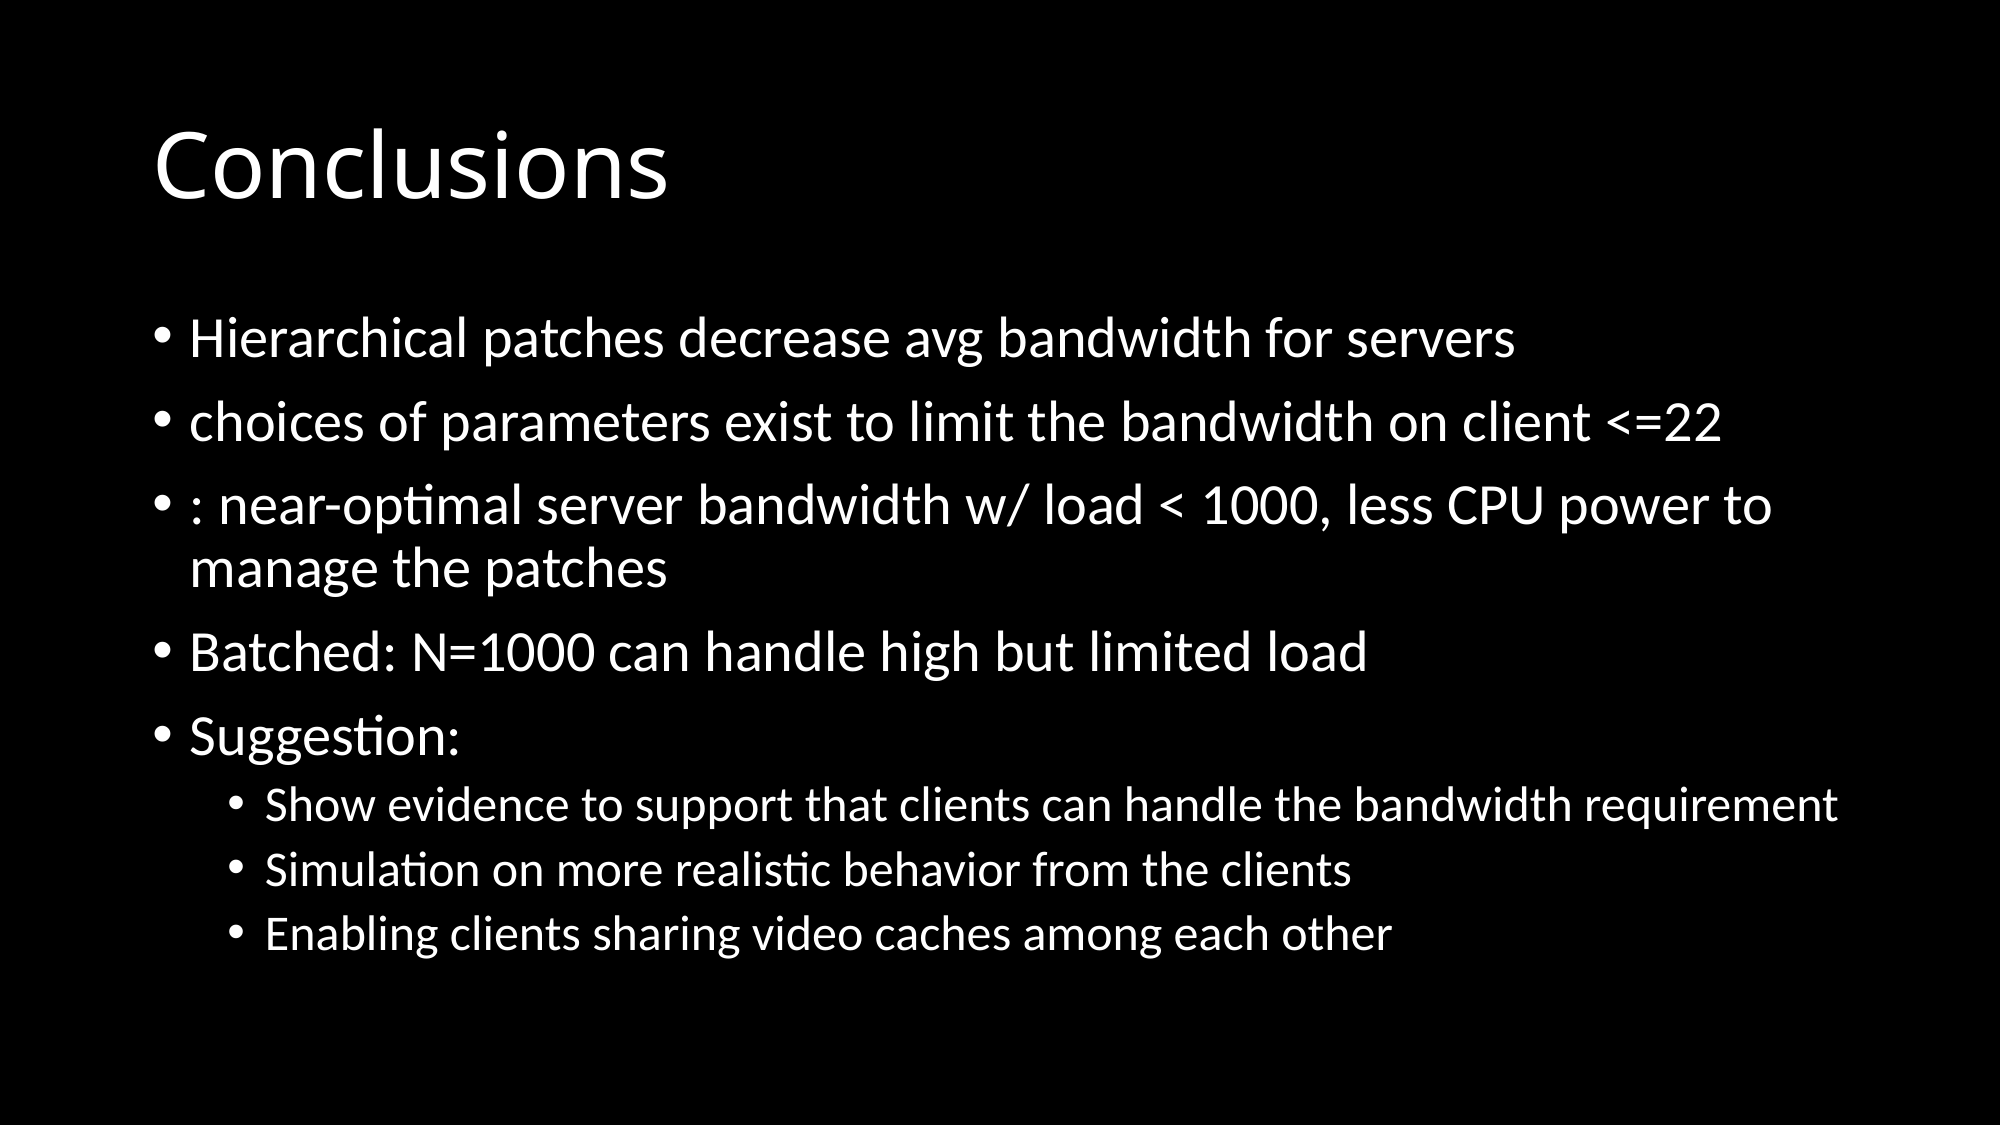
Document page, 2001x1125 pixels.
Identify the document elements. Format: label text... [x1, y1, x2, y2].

title Conclusions [137, 59, 1863, 278]
